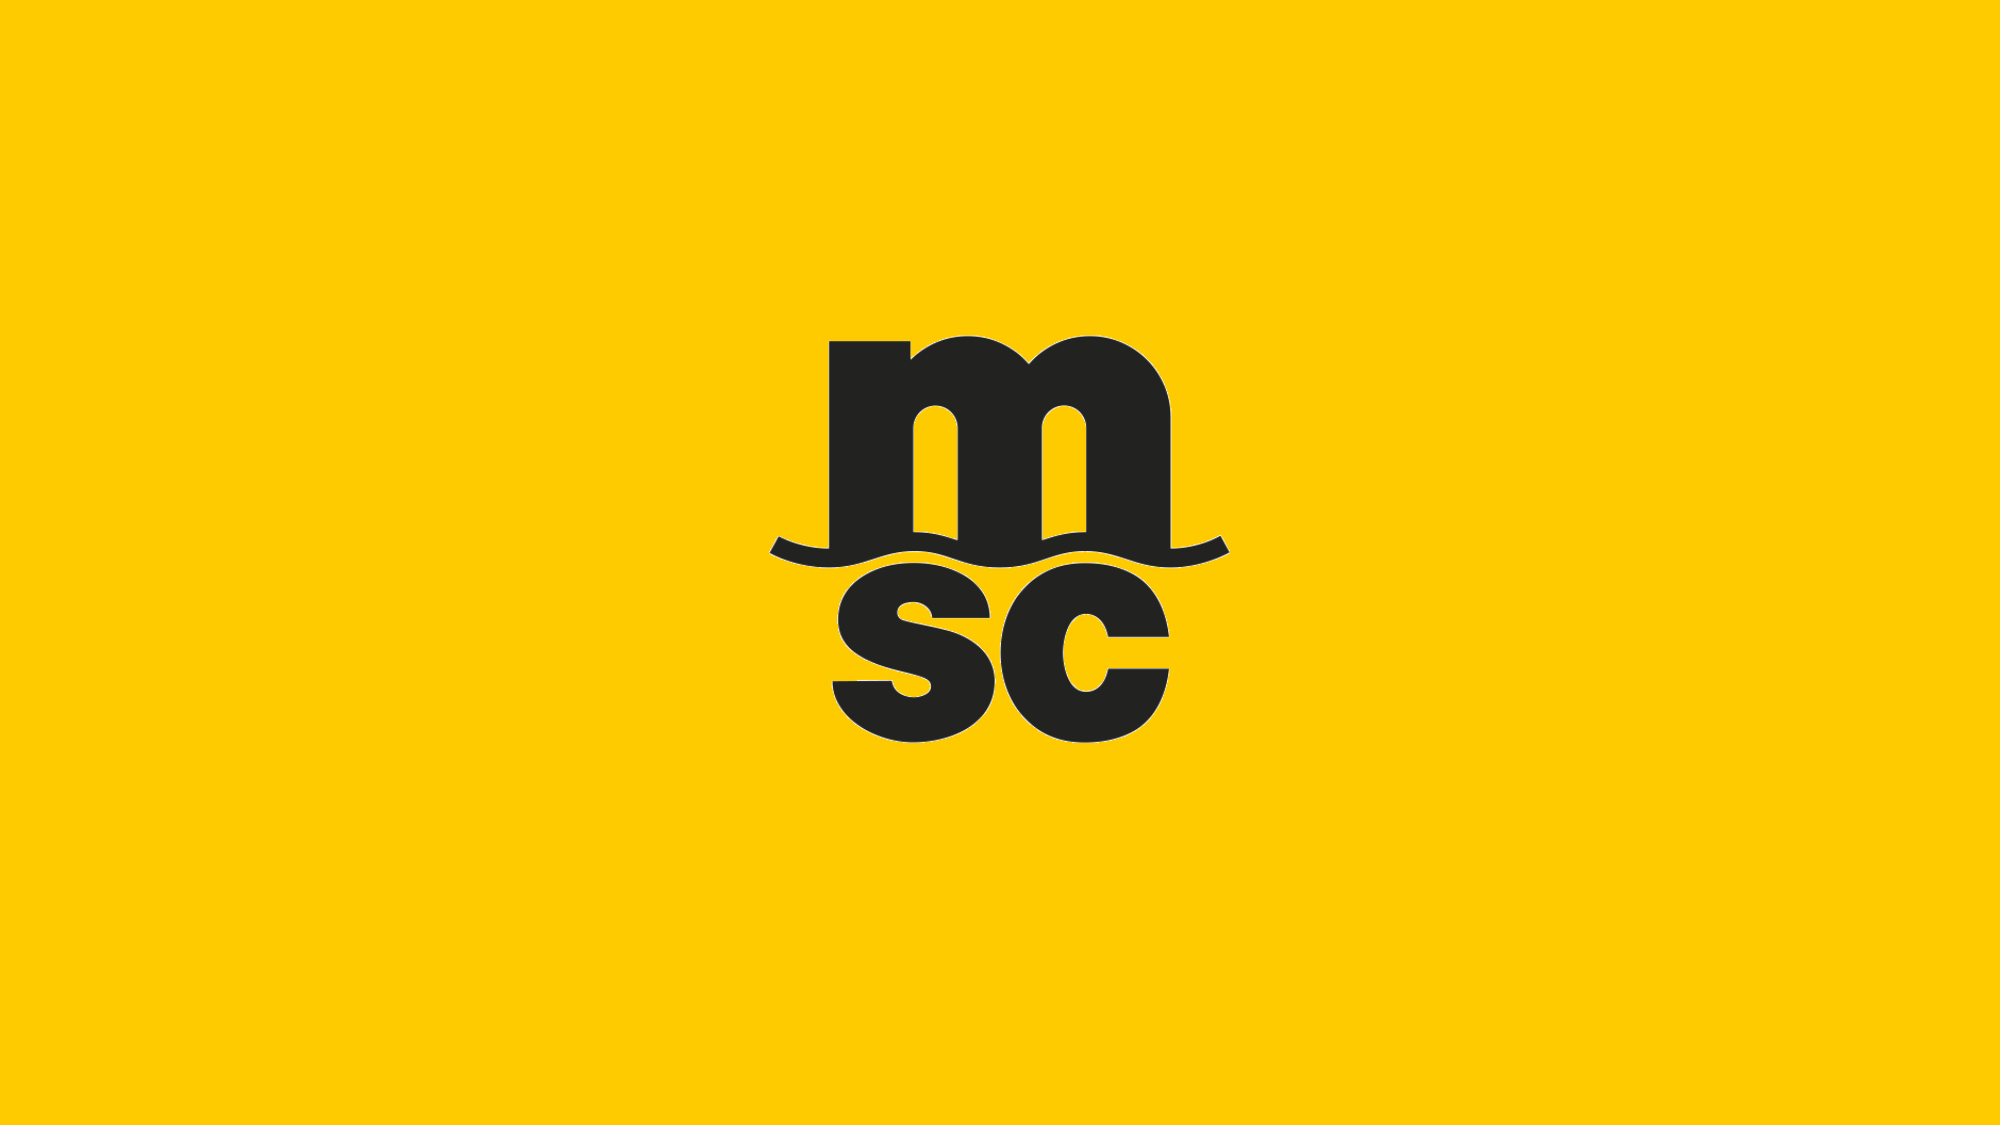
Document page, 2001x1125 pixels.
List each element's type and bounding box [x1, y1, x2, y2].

picture [650, 162, 1350, 922]
